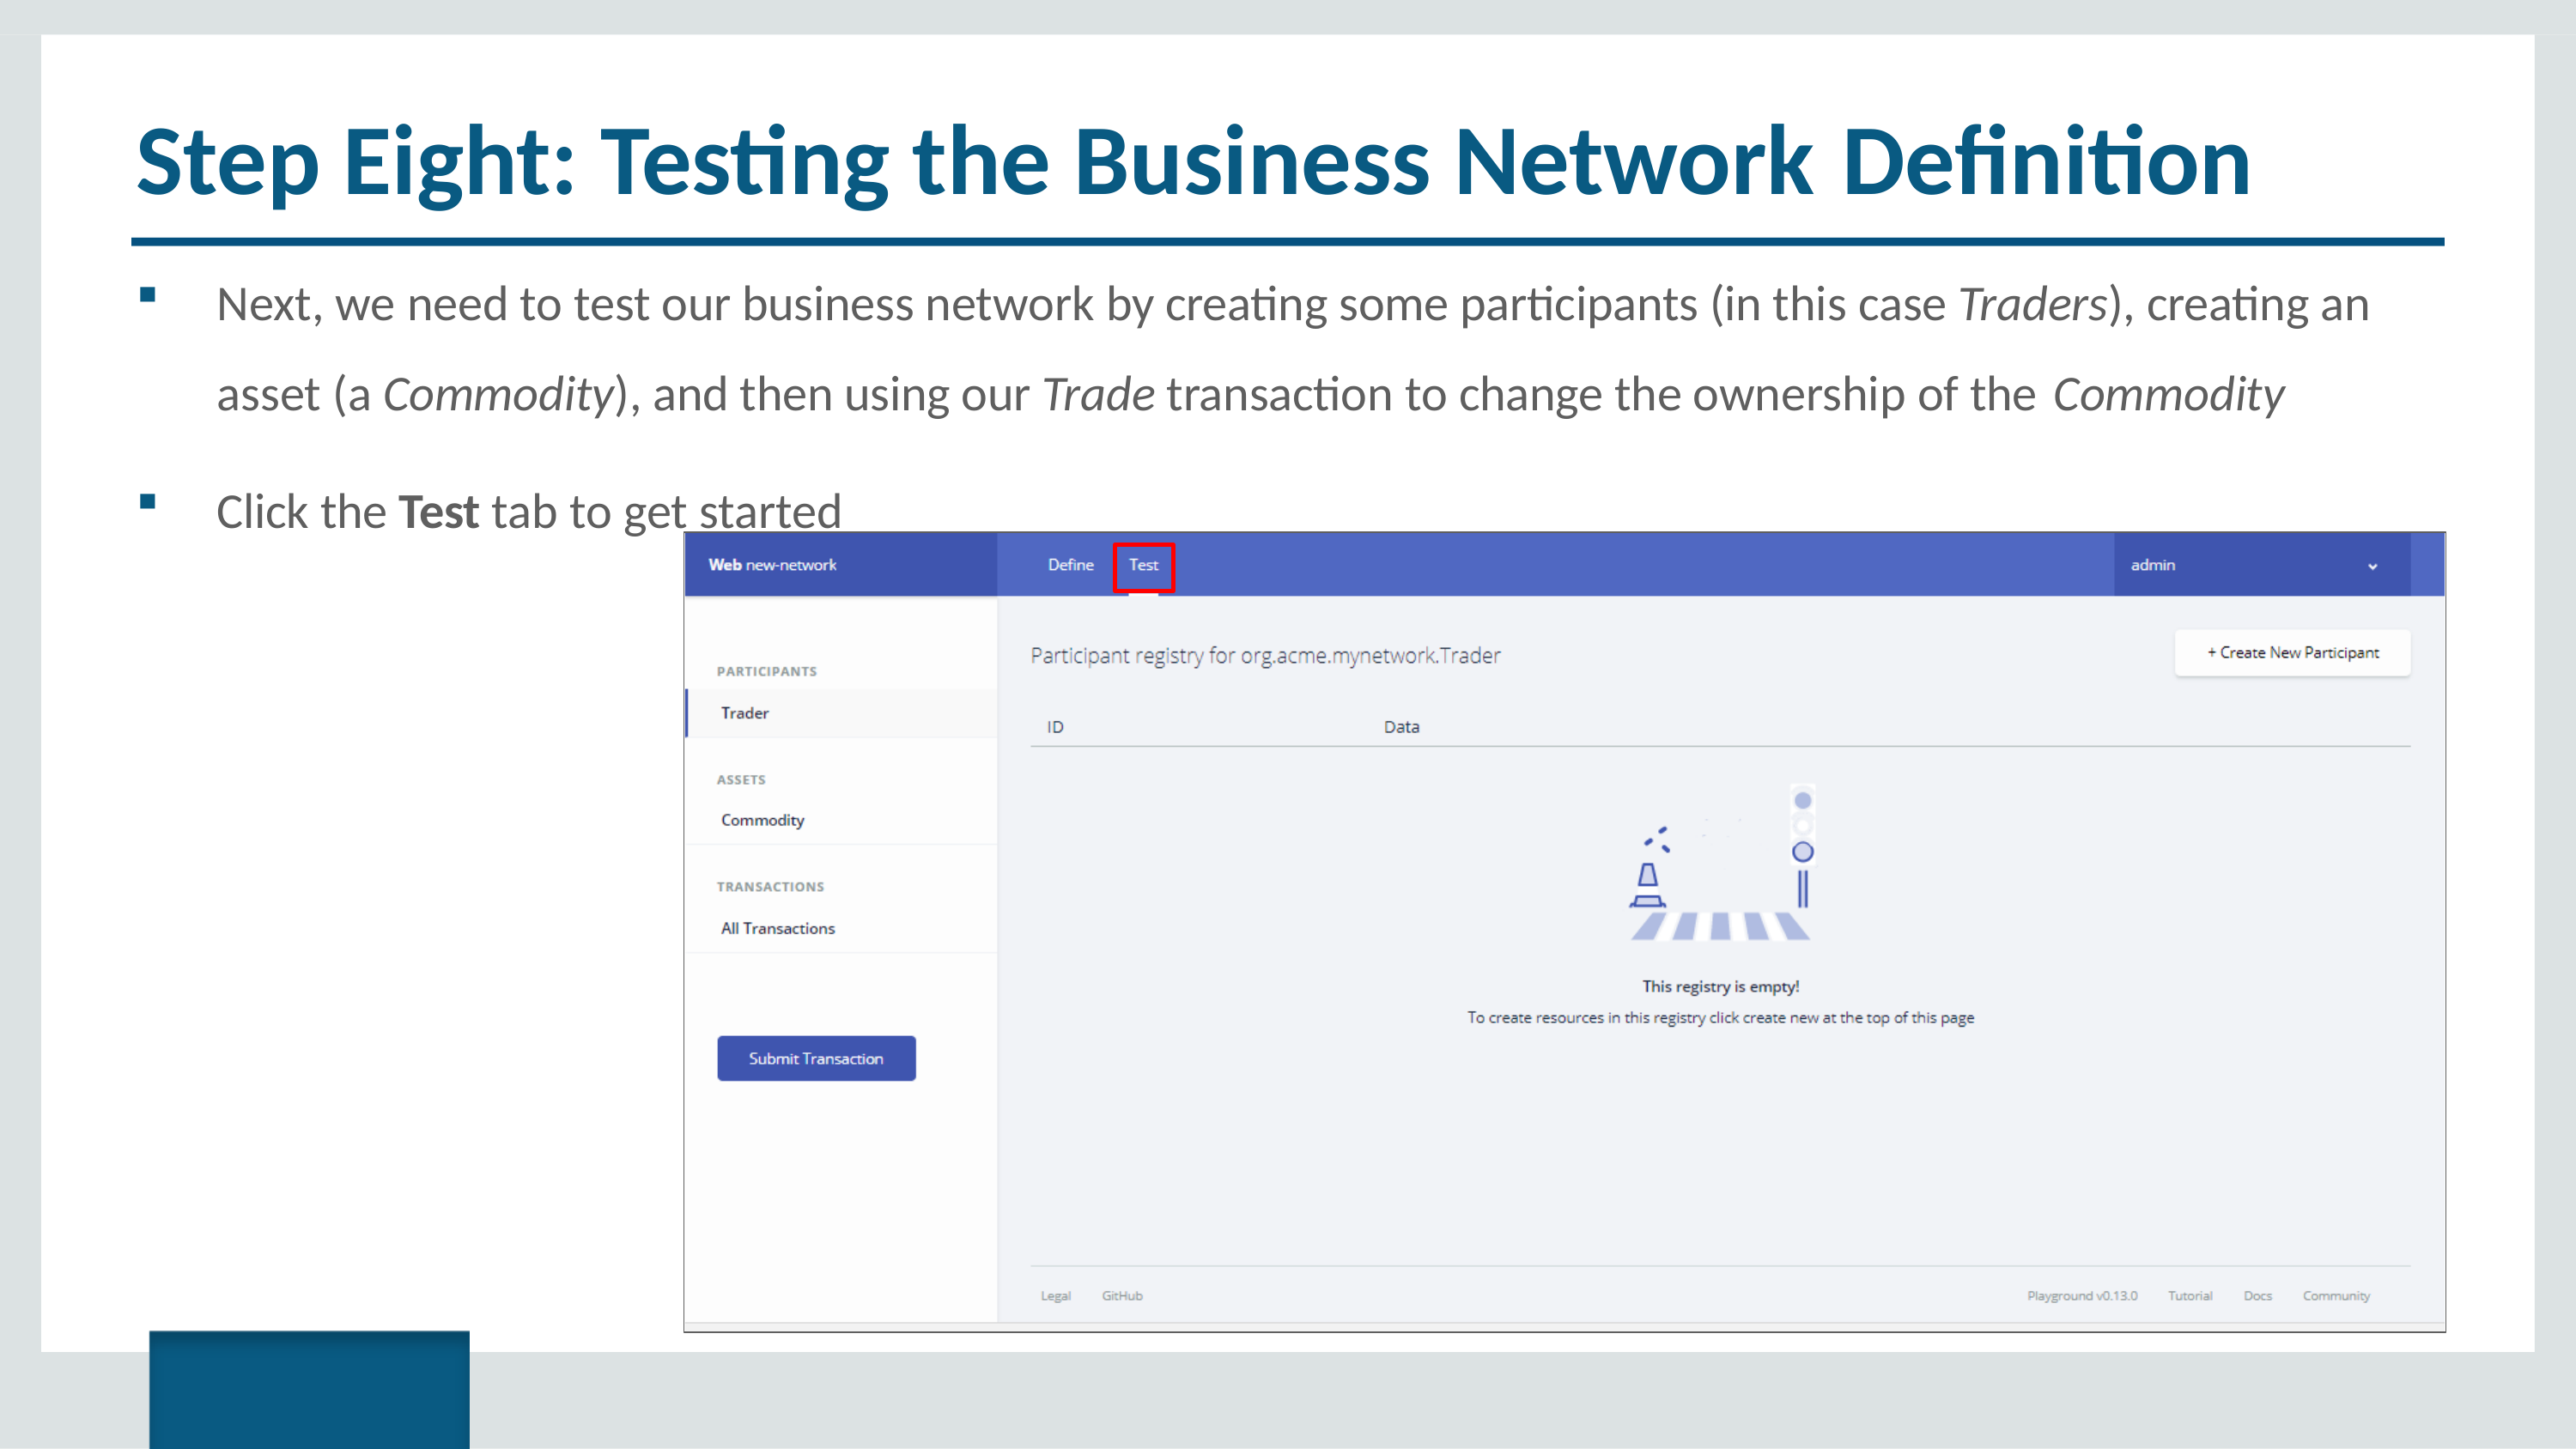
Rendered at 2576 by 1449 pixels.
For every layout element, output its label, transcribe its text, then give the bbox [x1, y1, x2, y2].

picture [149, 1331, 470, 1449]
text_box [2408, 237, 2445, 246]
text_box Next, we need to test our business network by creating some participants (in this case Traders), creating an asset (a Commodity), and then using our Trade transaction to change the ownership of the Commodity Click the Test tab to get started [132, 237, 2408, 538]
text_box [1115, 544, 1174, 591]
title Step Eight: Testing the Business Network Definition [132, 91, 2277, 237]
text_box [683, 532, 2446, 1332]
